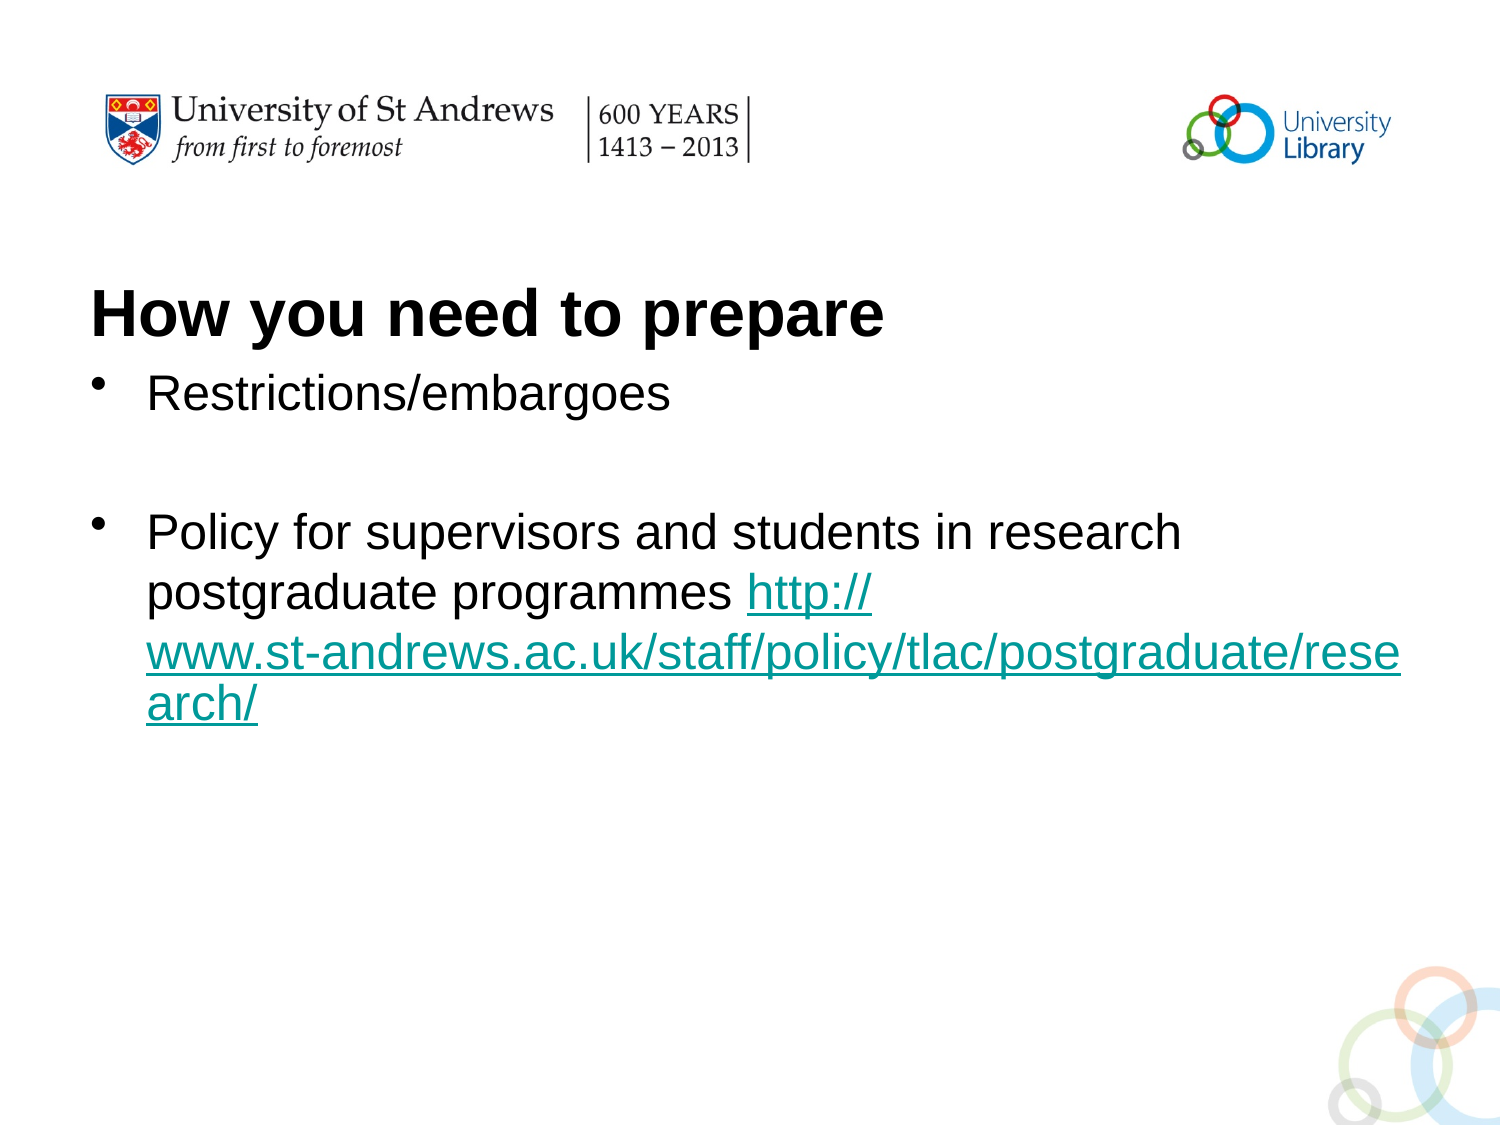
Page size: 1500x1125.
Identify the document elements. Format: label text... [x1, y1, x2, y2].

picture [1325, 964, 1500, 1125]
picture [101, 90, 1399, 172]
list How you need to prepare Restrictions/embargoes Policy for supervisors and students in research postgraduate programmes http://www.st-andrews.ac.uk/staff/policy/tlac/postgraduate/research/ [75, 262, 1425, 1005]
